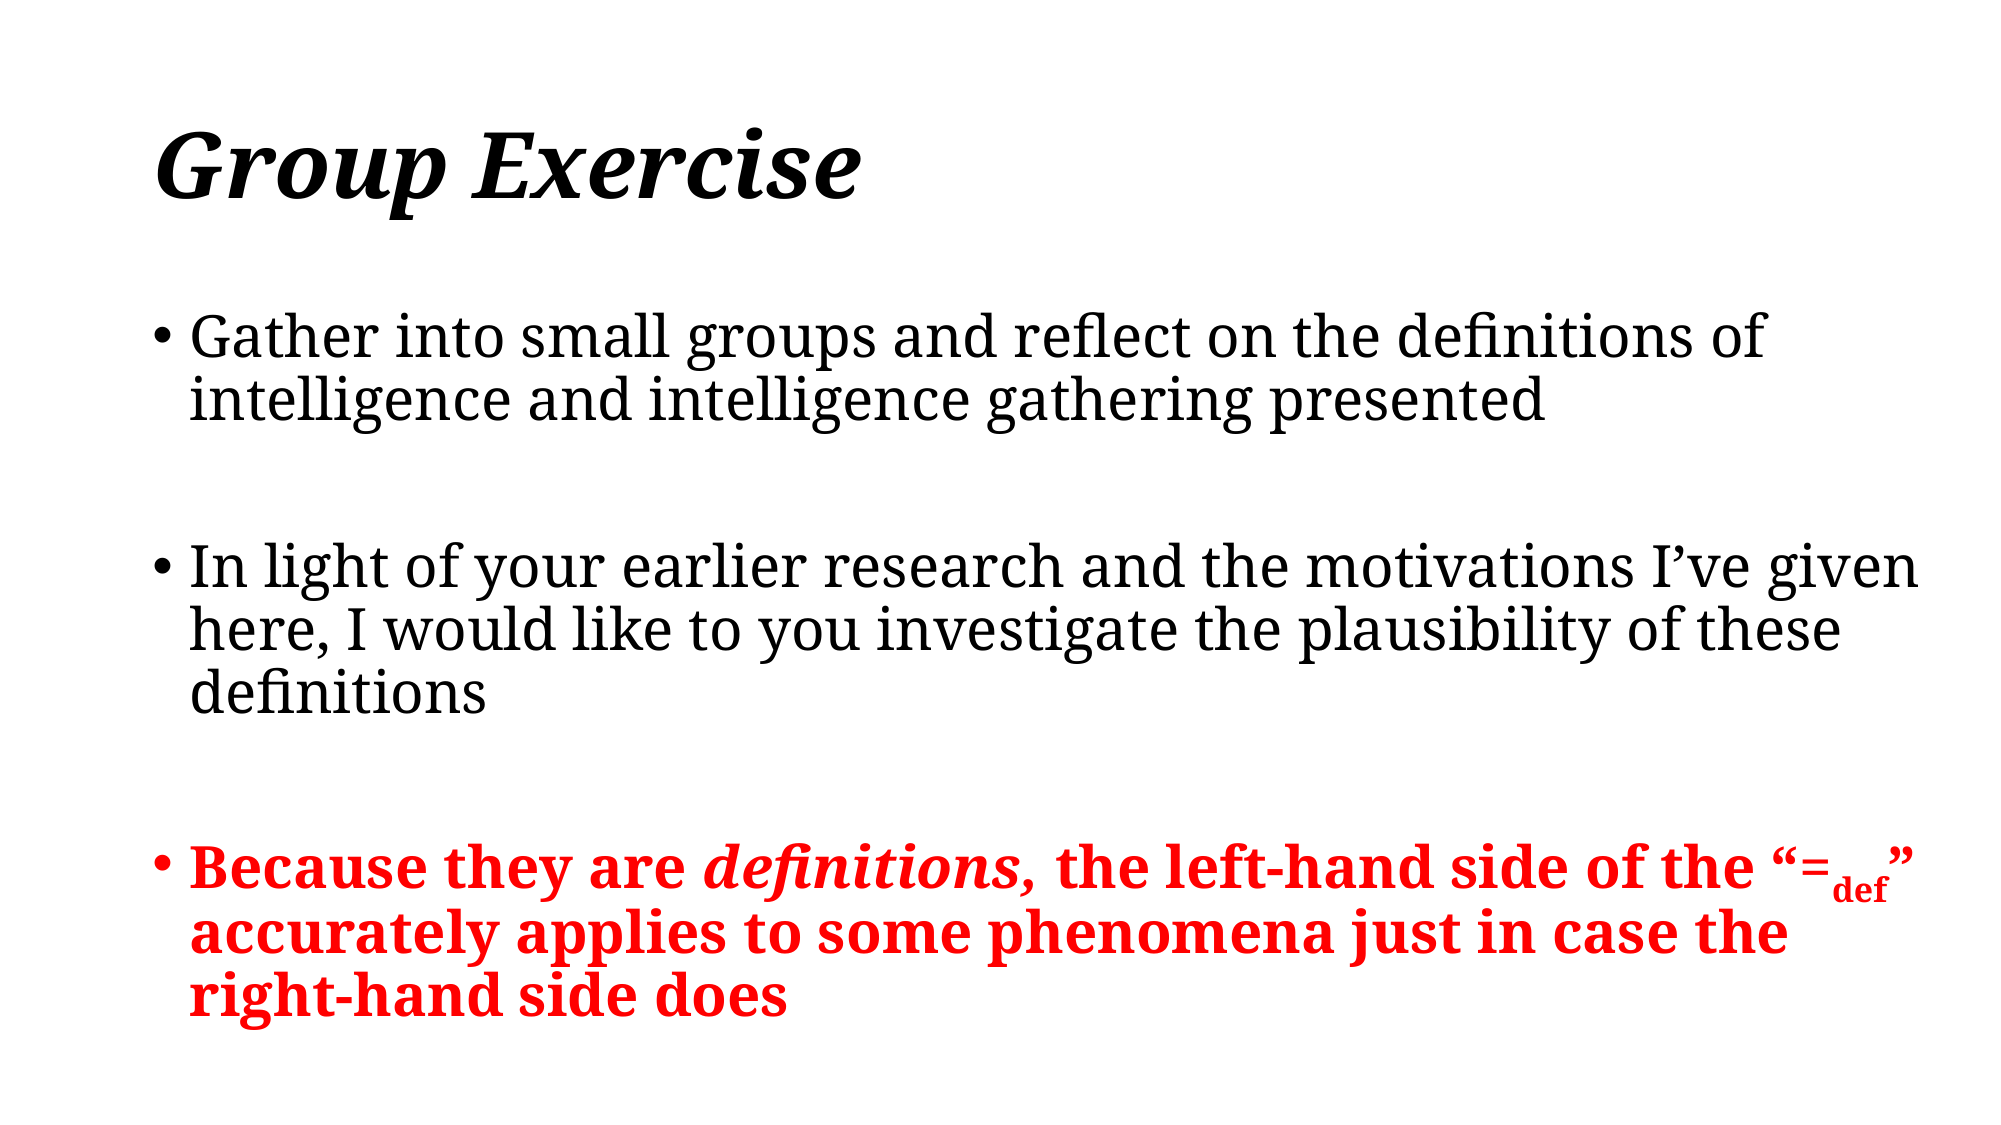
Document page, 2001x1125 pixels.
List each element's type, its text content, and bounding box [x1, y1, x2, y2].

list Gather into small groups and reflect on the definitions of intelligence and intelligence gathering presented In light of your earlier research and the motivations I’ve given here, I would like to you investigate the plausibility of these definitions Because they are definitions, the left-hand side of the “=def” accurately applies to some phenomena just in case the right-hand side does [137, 299, 1941, 1125]
title Group Exercise [137, 59, 1863, 278]
